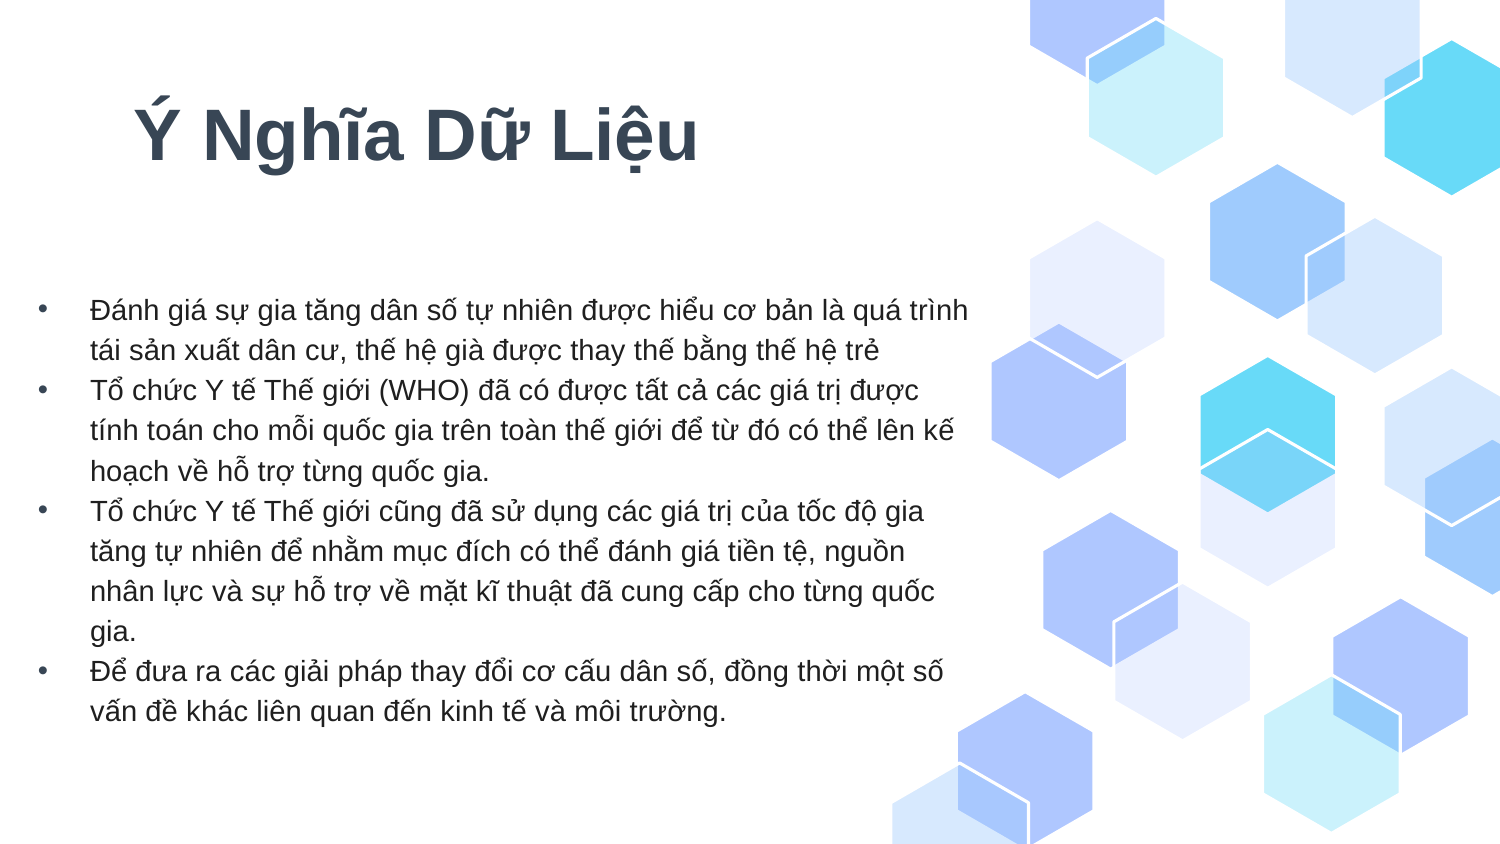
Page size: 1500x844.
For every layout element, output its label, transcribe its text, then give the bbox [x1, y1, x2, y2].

title Ý Nghĩa Dữ Liệu [118, 72, 885, 167]
subtitle Đánh giá sự gia tăng dân số tự nhiên được hiểu cơ bản là quá trình tái sản xuất dân cư, thế hệ già được thay thế bằng thế hệ trẻ Tổ chức Y tế Thế giới (WHO) đã có được tất cả các giá trị được tính toán cho mỗi quốc gia trên toàn thế giới để từ đó có thể lên kế hoạch về hỗ trợ từng quốc gia. Tổ chức Y tế Thế giới cũng đã sử dụng các giá trị của tốc độ gia tăng tự nhiên để nhằm mục đích có thể đánh giá tiền tệ, nguồn nhân lực và sự hỗ trợ về mặt kĩ thuật đã cung cấp cho từng quốc gia. Để đưa ra các giải pháp thay đổi cơ cấu dân số, đồng thời một số vấn đề khác liên quan đến kinh tế và môi trường. [0, 271, 885, 813]
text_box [890, 0, 1500, 844]
